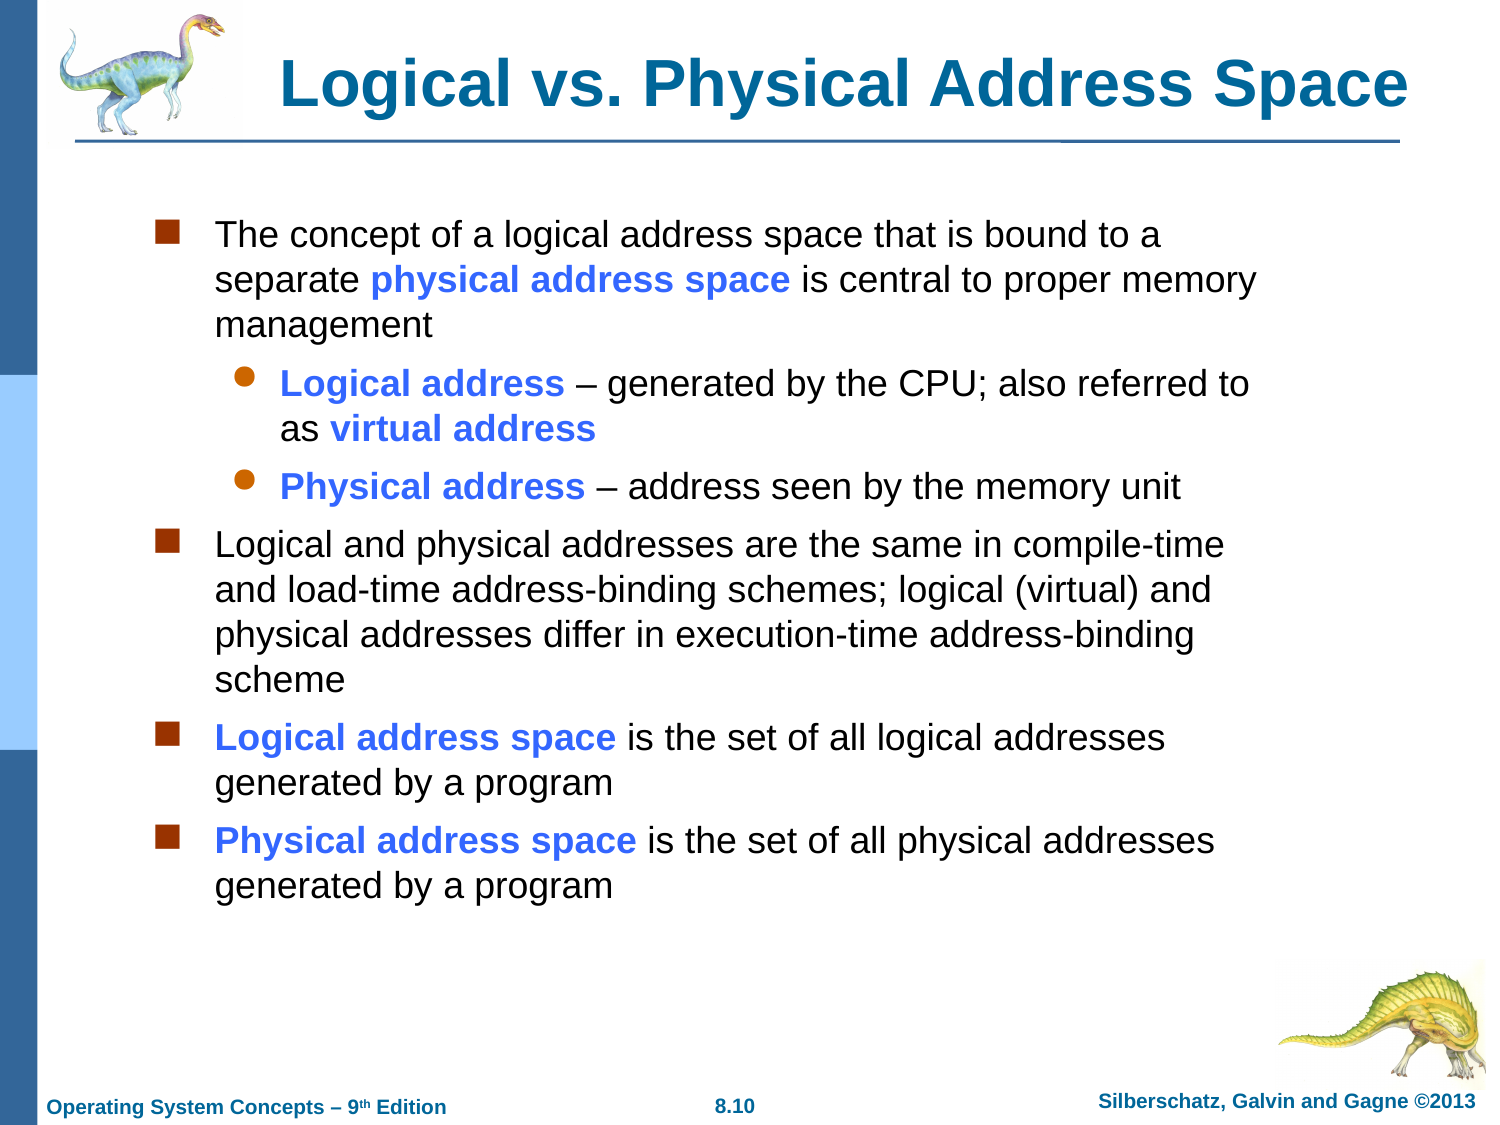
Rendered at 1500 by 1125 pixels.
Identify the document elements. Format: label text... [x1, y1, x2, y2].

title Logical vs. Physical Address Space [225, 32, 1464, 128]
picture [1275, 959, 1486, 1090]
list The concept of a logical address space that is bound to a separate physical address space is central to proper memory management Logical address – generated by the CPU; also referred to as virtual address Physical address – address seen by the memory unit Logical and physical addresses are the same in compile-time and load-time address-binding schemes; logical (virtual) and physical addresses differ in execution-time address-binding scheme Logical address space is the set of all logical addresses generated by a program Physical address space is the set of all physical addresses generated by a program [143, 202, 1313, 936]
picture [46, 0, 243, 149]
